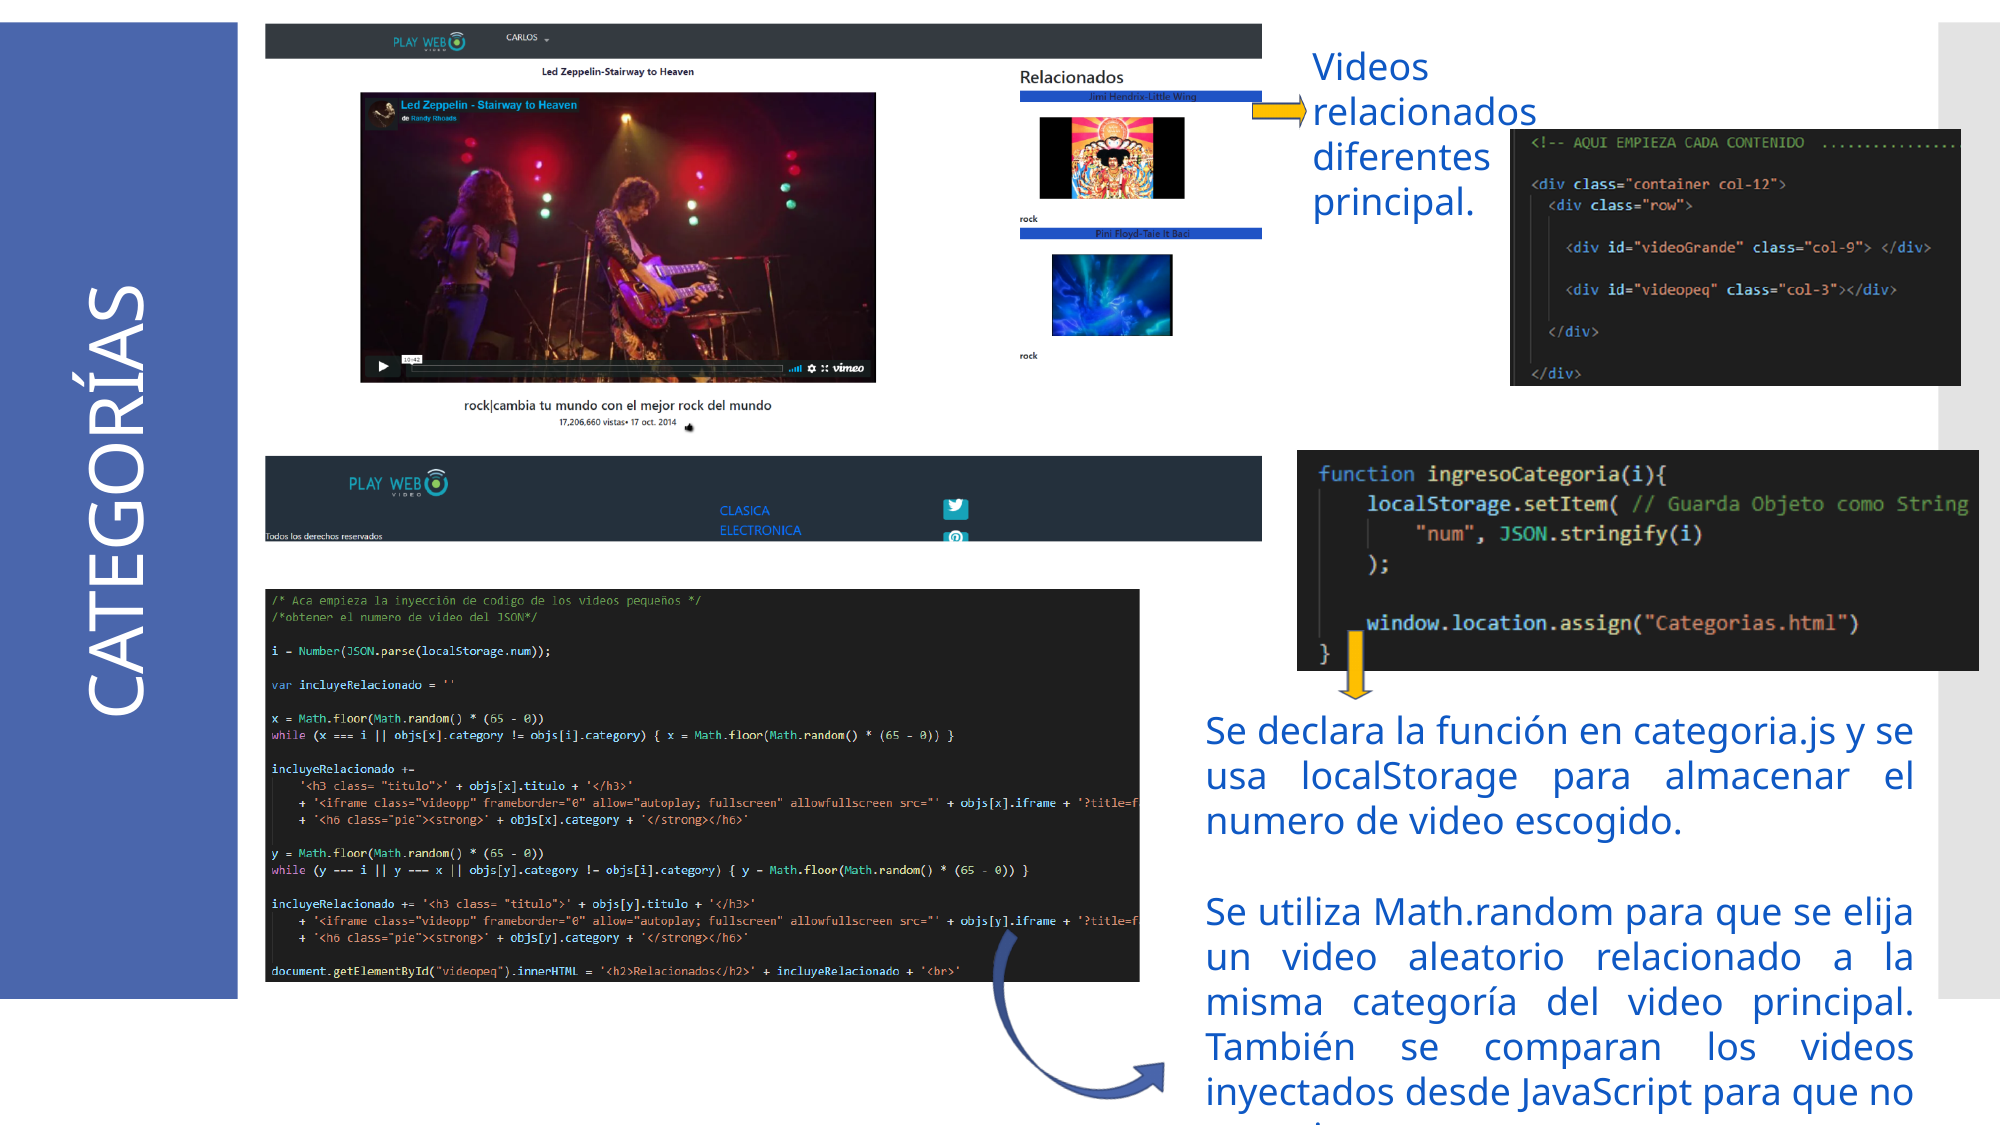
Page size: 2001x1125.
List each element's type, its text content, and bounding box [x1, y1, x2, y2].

picture [265, 589, 1190, 1113]
text_box Se utiliza Math.random para que se elija un video aleatorio relacionado a la misma categoría del video principal. También se comparan los videos inyectados desde JavaScript para que no se repitan. [1190, 880, 1930, 1125]
title CATEGORÍAS [0, 22, 238, 982]
text_box Videos relacionados diferentes al video principal. [1297, 35, 1674, 231]
picture [265, 22, 1307, 542]
picture [1510, 128, 1961, 386]
picture [1297, 450, 1980, 699]
text_box Se declara la función en categoria.js y se usa localStorage para almacenar el numero de video escogido. [1190, 699, 1930, 850]
